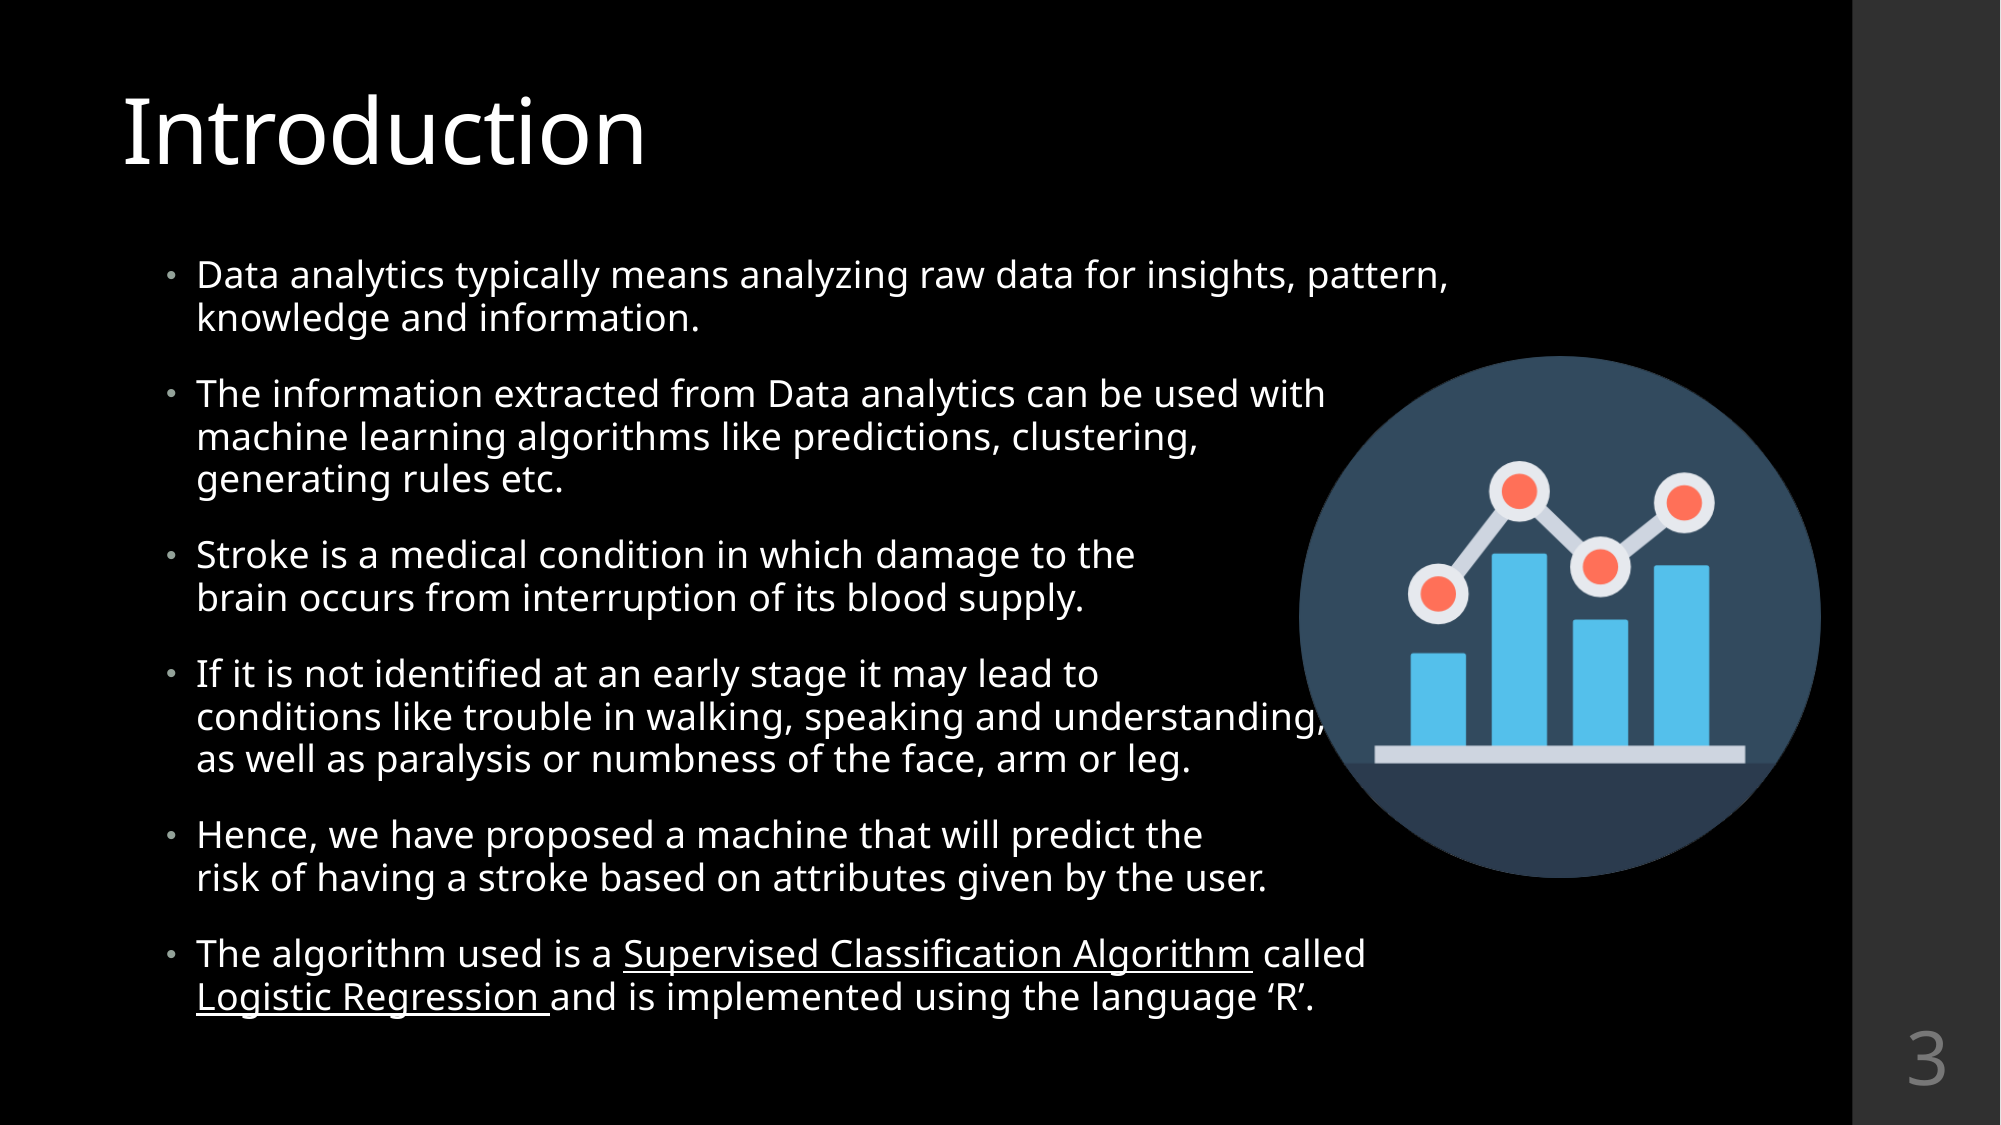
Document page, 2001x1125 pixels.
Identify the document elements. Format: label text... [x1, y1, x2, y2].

list Data analytics typically means analyzing raw data for insights, pattern, knowledge and information. The information extracted from Data analytics can be used with machine learning algorithms like predictions, clustering, generating rules etc. Stroke is a medical condition in which damage to the brain occurs from interruption of its blood supply. If it is not identified at an early stage it may lead to conditions like trouble in walking, speaking and understanding, as well as paralysis or numbness of the face, arm or leg. Hence, we have proposed a machine that will predict the risk of having a stroke based on attributes given by the user. The algorithm used is a Supervised Classification Algorithm called Logistic Regression and is implemented using the language ‘R’. [150, 246, 1503, 1037]
slide_number 2 [1852, 1012, 2000, 1110]
picture [1298, 356, 1821, 879]
title Introduction [107, 30, 1682, 192]
